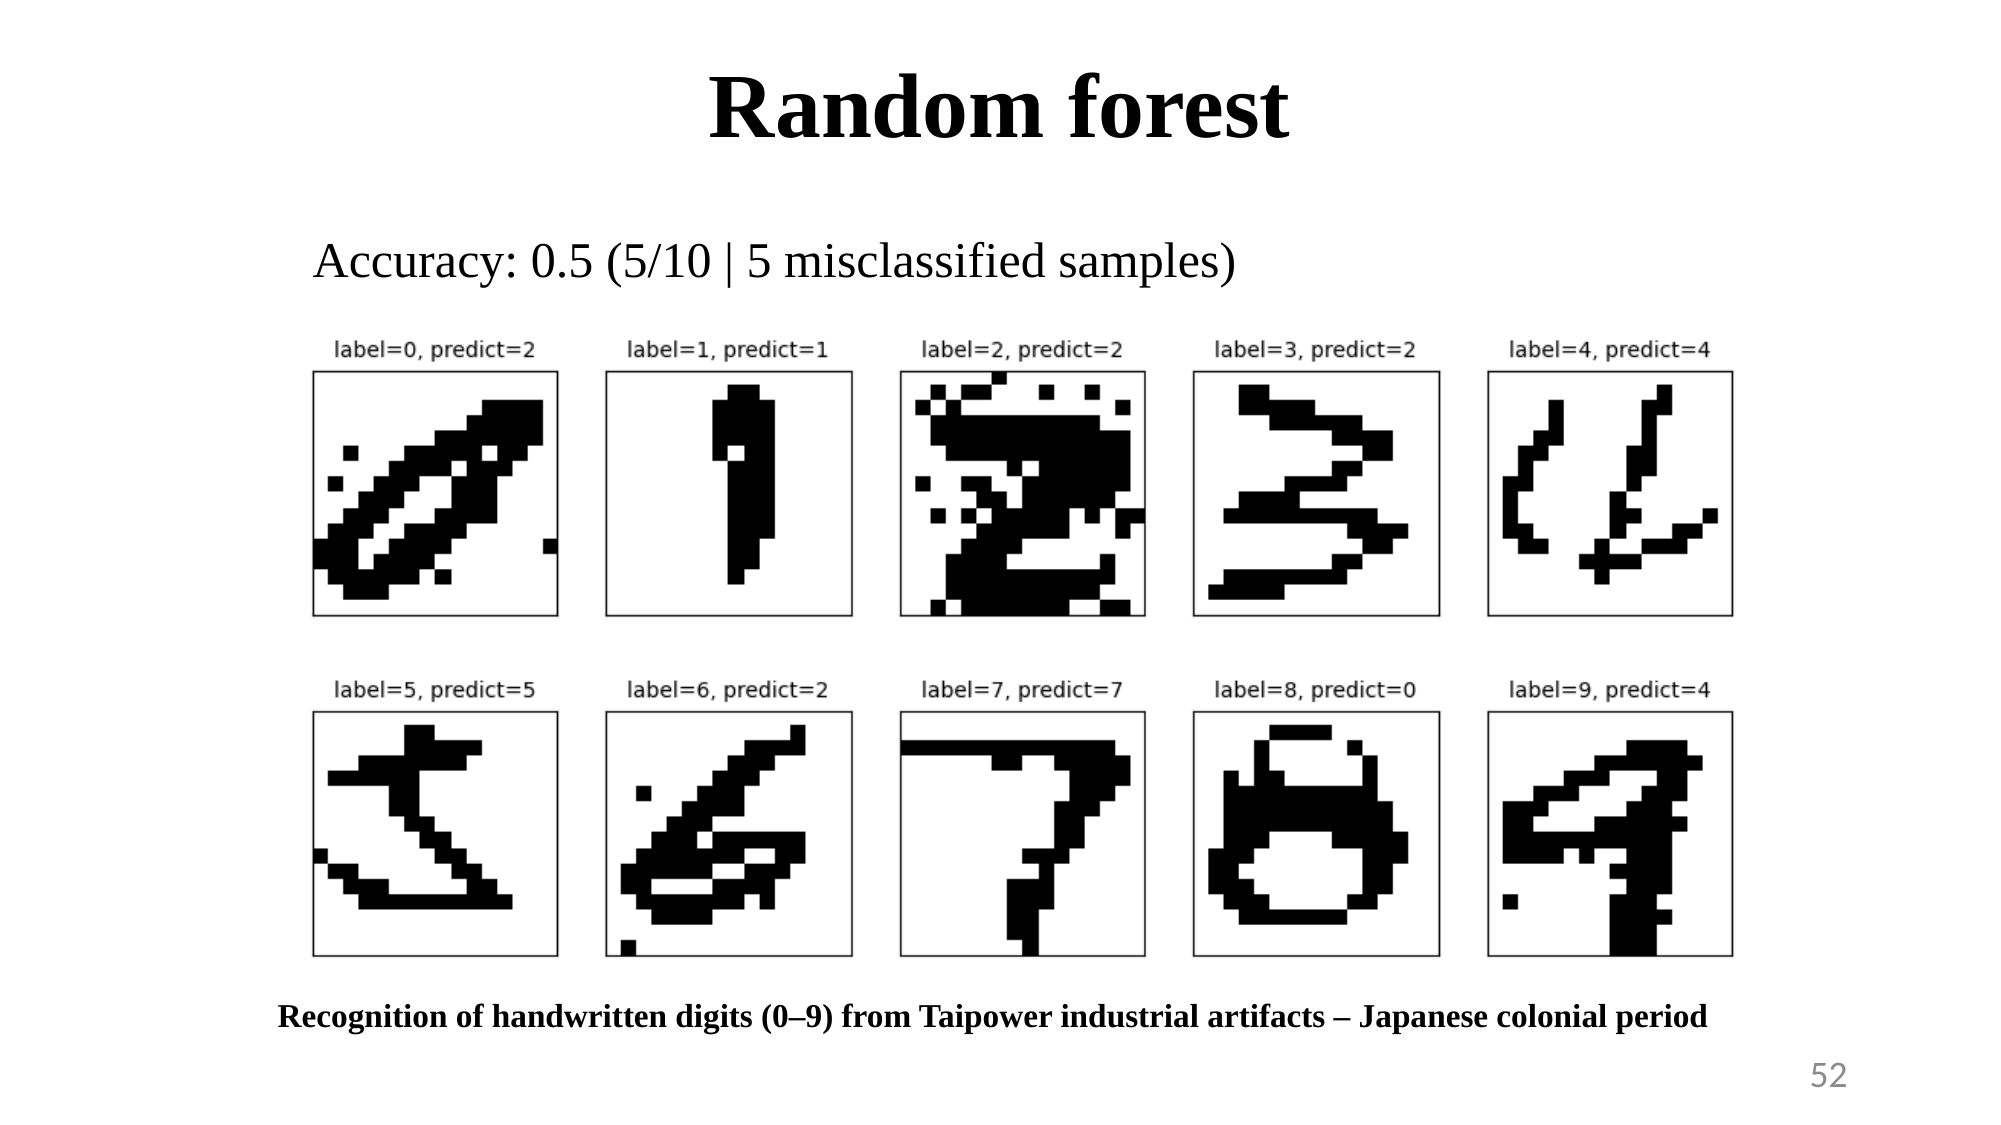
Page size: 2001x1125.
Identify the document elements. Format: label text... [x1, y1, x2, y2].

picture [84, 295, 1915, 1125]
text_box Accuracy: 0.5 (5/10 | 5 misclassified samples) [297, 219, 1252, 295]
title Random forest [0, 33, 2000, 183]
